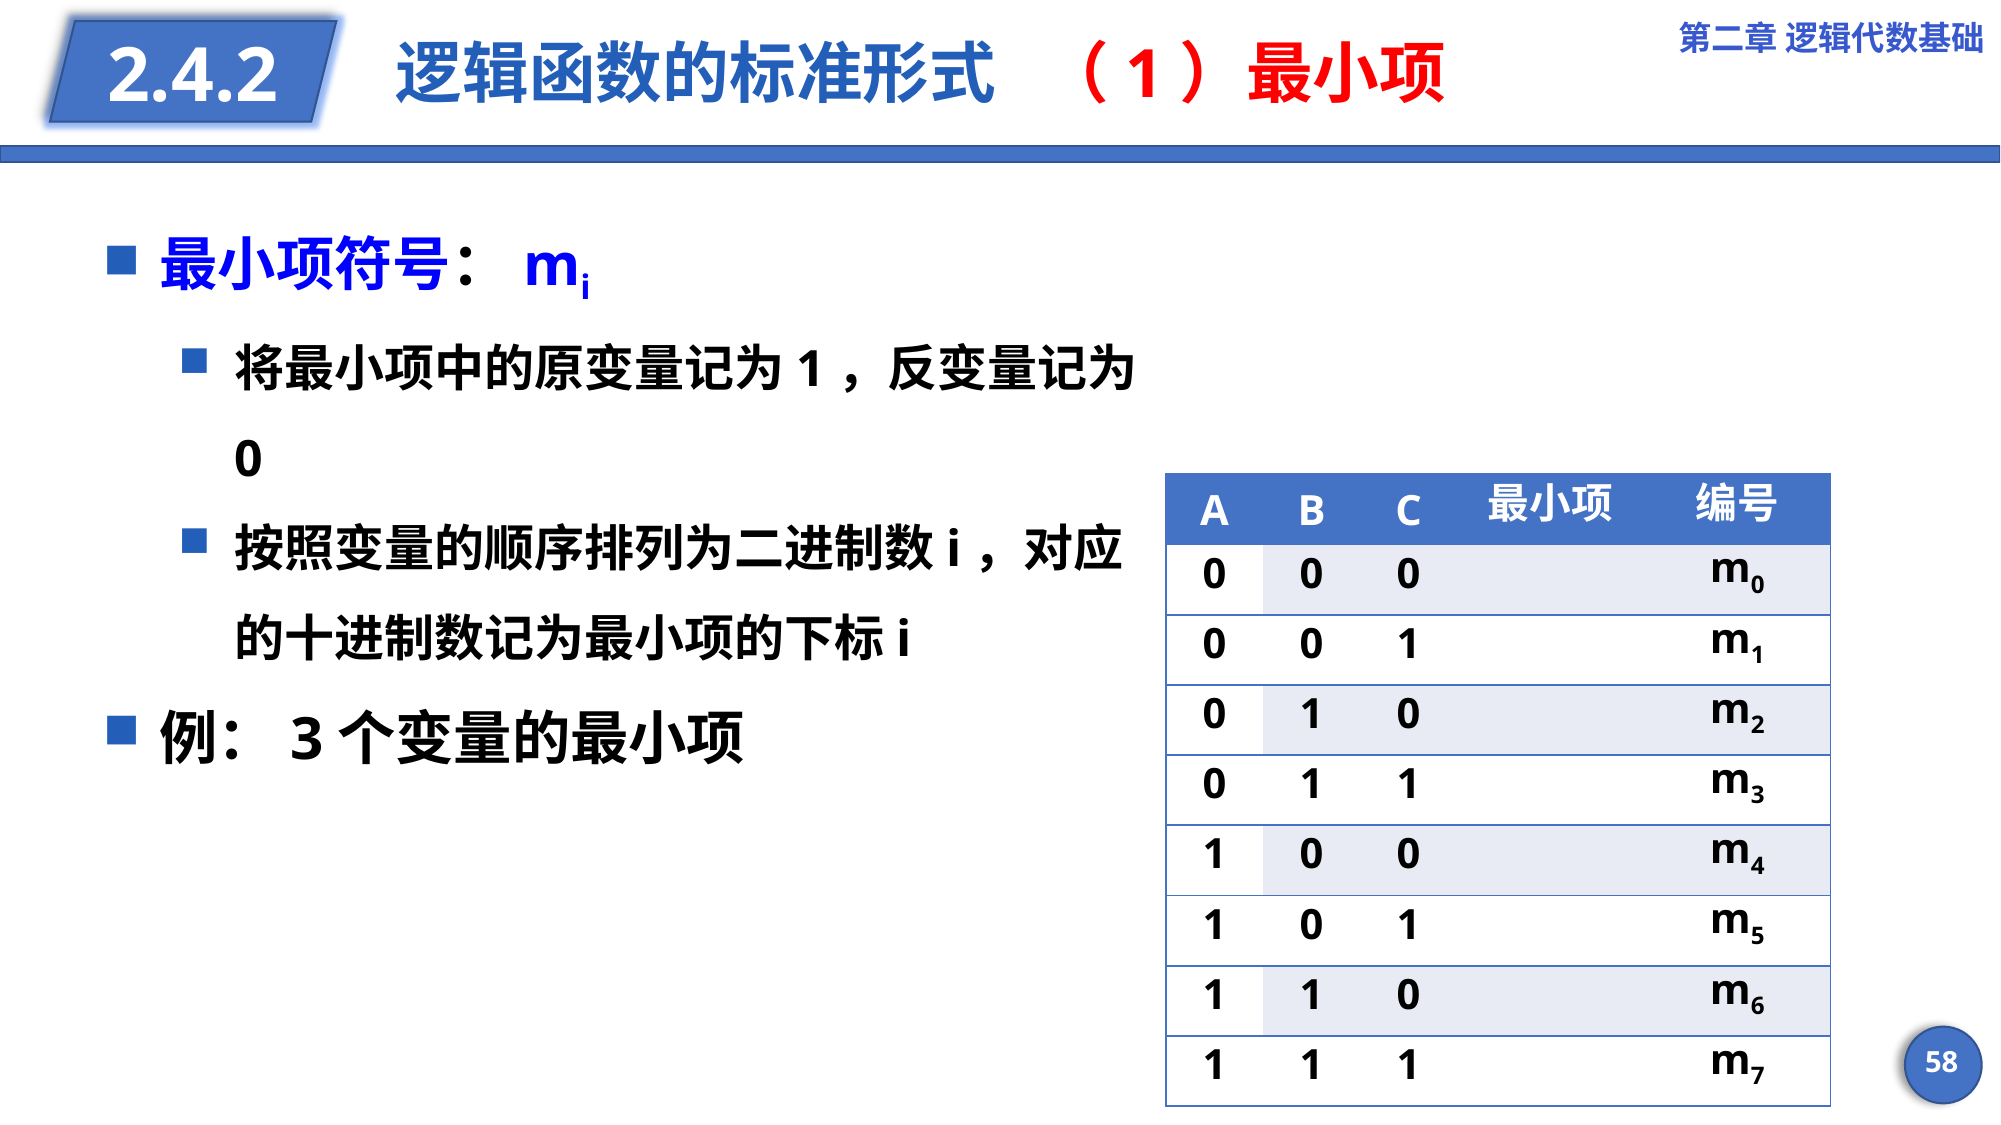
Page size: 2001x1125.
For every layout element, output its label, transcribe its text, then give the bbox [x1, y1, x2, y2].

text_box 最小项符号：mi 将最小项中的原变量记为1，反变量记为0 按照变量的顺序排列为二进制数i，对应的十进制数记为最小项的下标i 例：3个变量的最小项 [88, 179, 1188, 779]
text_box 逻辑函数的标准形式 （1）最小项 [380, 16, 1499, 137]
slide_number 58 [1895, 1033, 1989, 1094]
footer 第二章 逻辑代数基础 [1659, 0, 2000, 83]
text_box 2.4.2 [48, 20, 338, 123]
